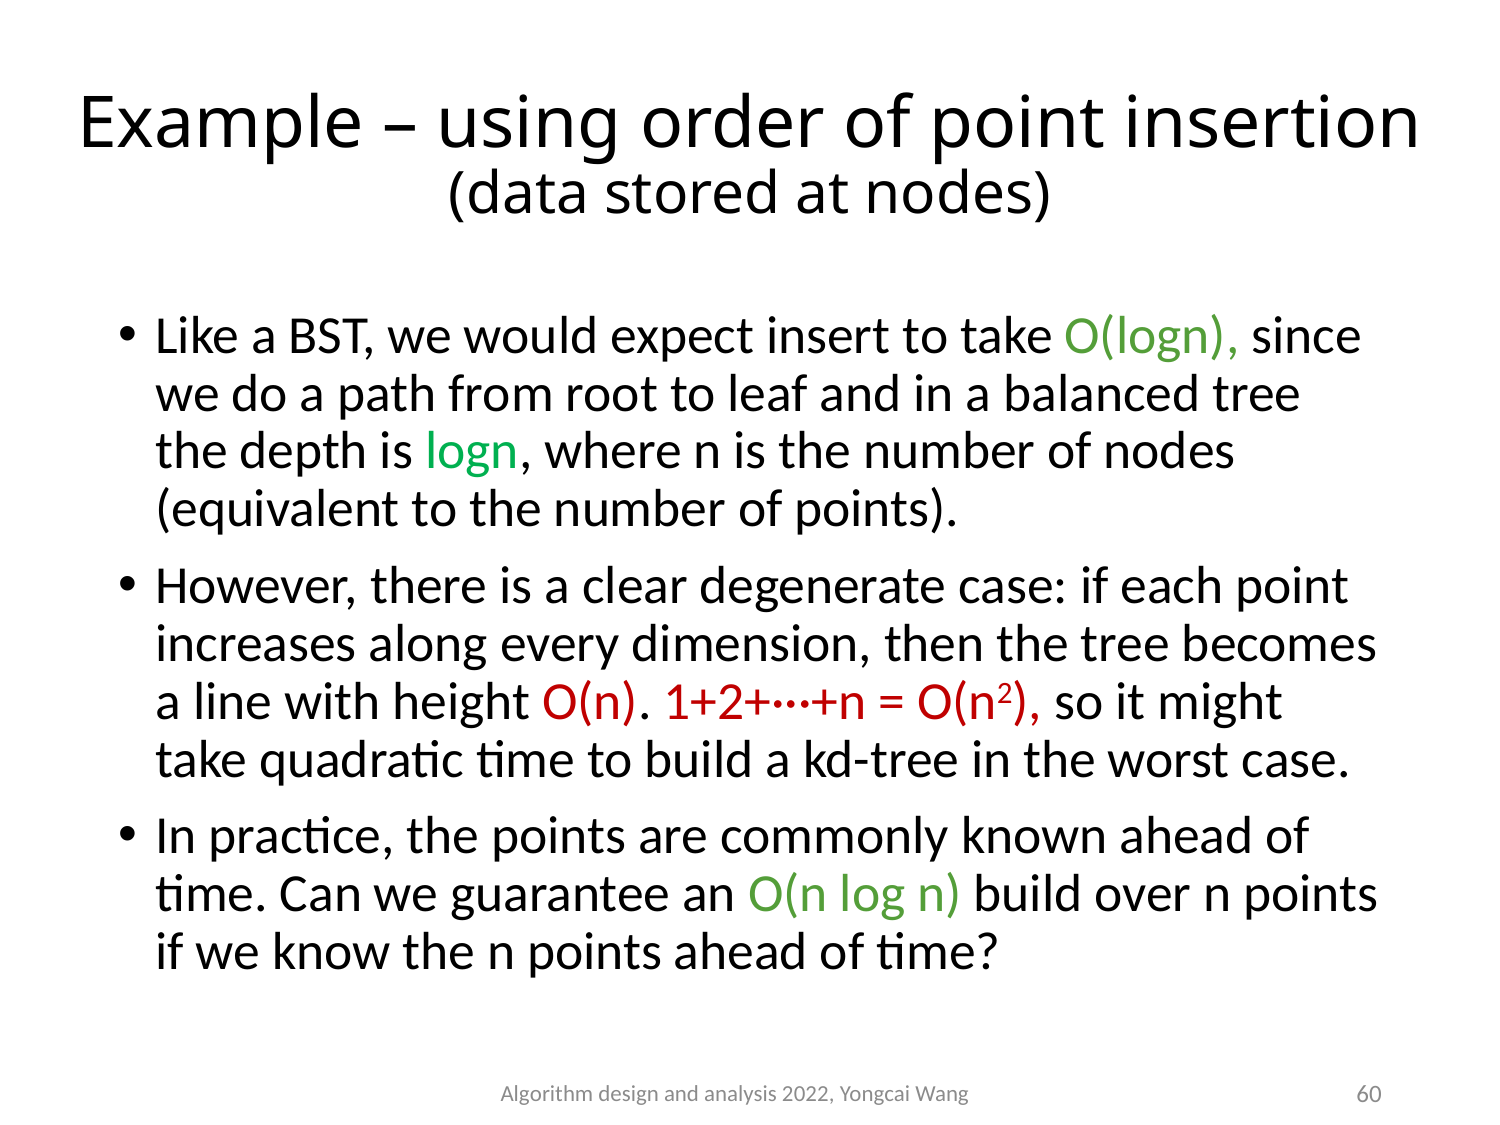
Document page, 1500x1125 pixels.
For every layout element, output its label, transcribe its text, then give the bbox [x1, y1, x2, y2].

title Example – using order of point insertion (data stored at nodes) [61, 47, 1439, 265]
slide_number 60 [1059, 1062, 1397, 1123]
list Like a BST, we would expect insert to take O(logn), since we do a path from root to leaf and in a balanced tree the depth is logn, where n is the number of nodes (equivalent to the number of points). However, there is a clear degenerate case: if each point increases along every dimension, then the tree becomes a line with height O(n). 1+2+···+n = O(n2), so it might take quadratic time to build a kd-tree in the worst case. In practice, the points are commonly known ahead of time. Can we guarantee an O(n log n) build over n points if we know the n points ahead of time? [103, 299, 1397, 1014]
footer Algorithm design and analysis 2022, Yongcai Wang [452, 1062, 1018, 1123]
